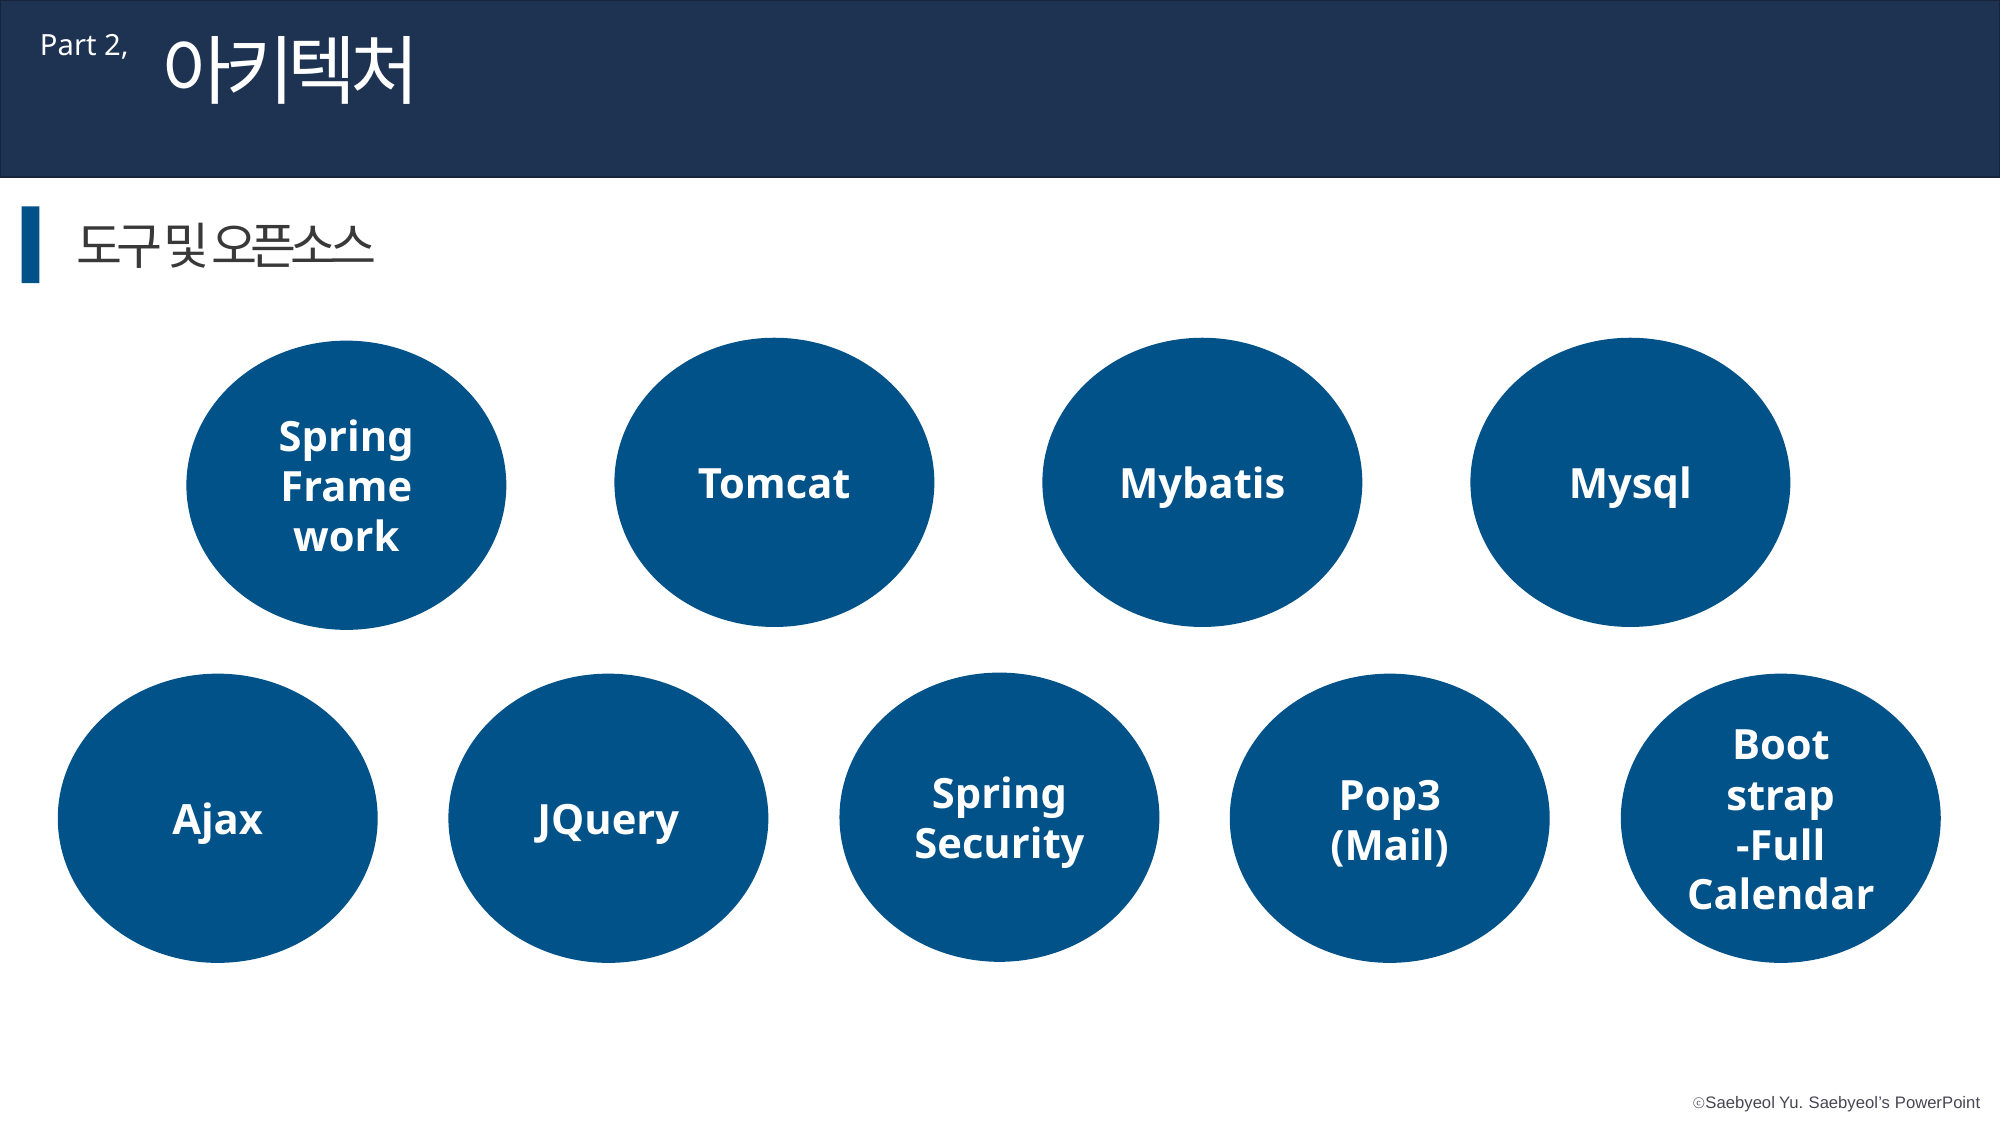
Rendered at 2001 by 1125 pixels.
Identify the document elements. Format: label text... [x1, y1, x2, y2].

text_box 아키텍처 [147, 16, 435, 122]
text_box Spring Frame work [185, 339, 508, 631]
text_box [0, 0, 2000, 178]
text_box Mybatis [1041, 336, 1364, 629]
text_box Mysql [1469, 336, 1792, 629]
text_box Pop3 (Mail) [1228, 672, 1551, 964]
text_box Spring Security [838, 671, 1161, 963]
text_box [21, 205, 40, 284]
text_box JQuery [447, 672, 770, 964]
text_box Boot strap -Full Calendar [1619, 672, 1942, 964]
text_box 도구 및 오픈소스 [61, 207, 392, 283]
text_box Ajax [56, 672, 379, 964]
text_box Part 2, [25, 19, 152, 69]
text_box Tomcat [613, 336, 936, 629]
